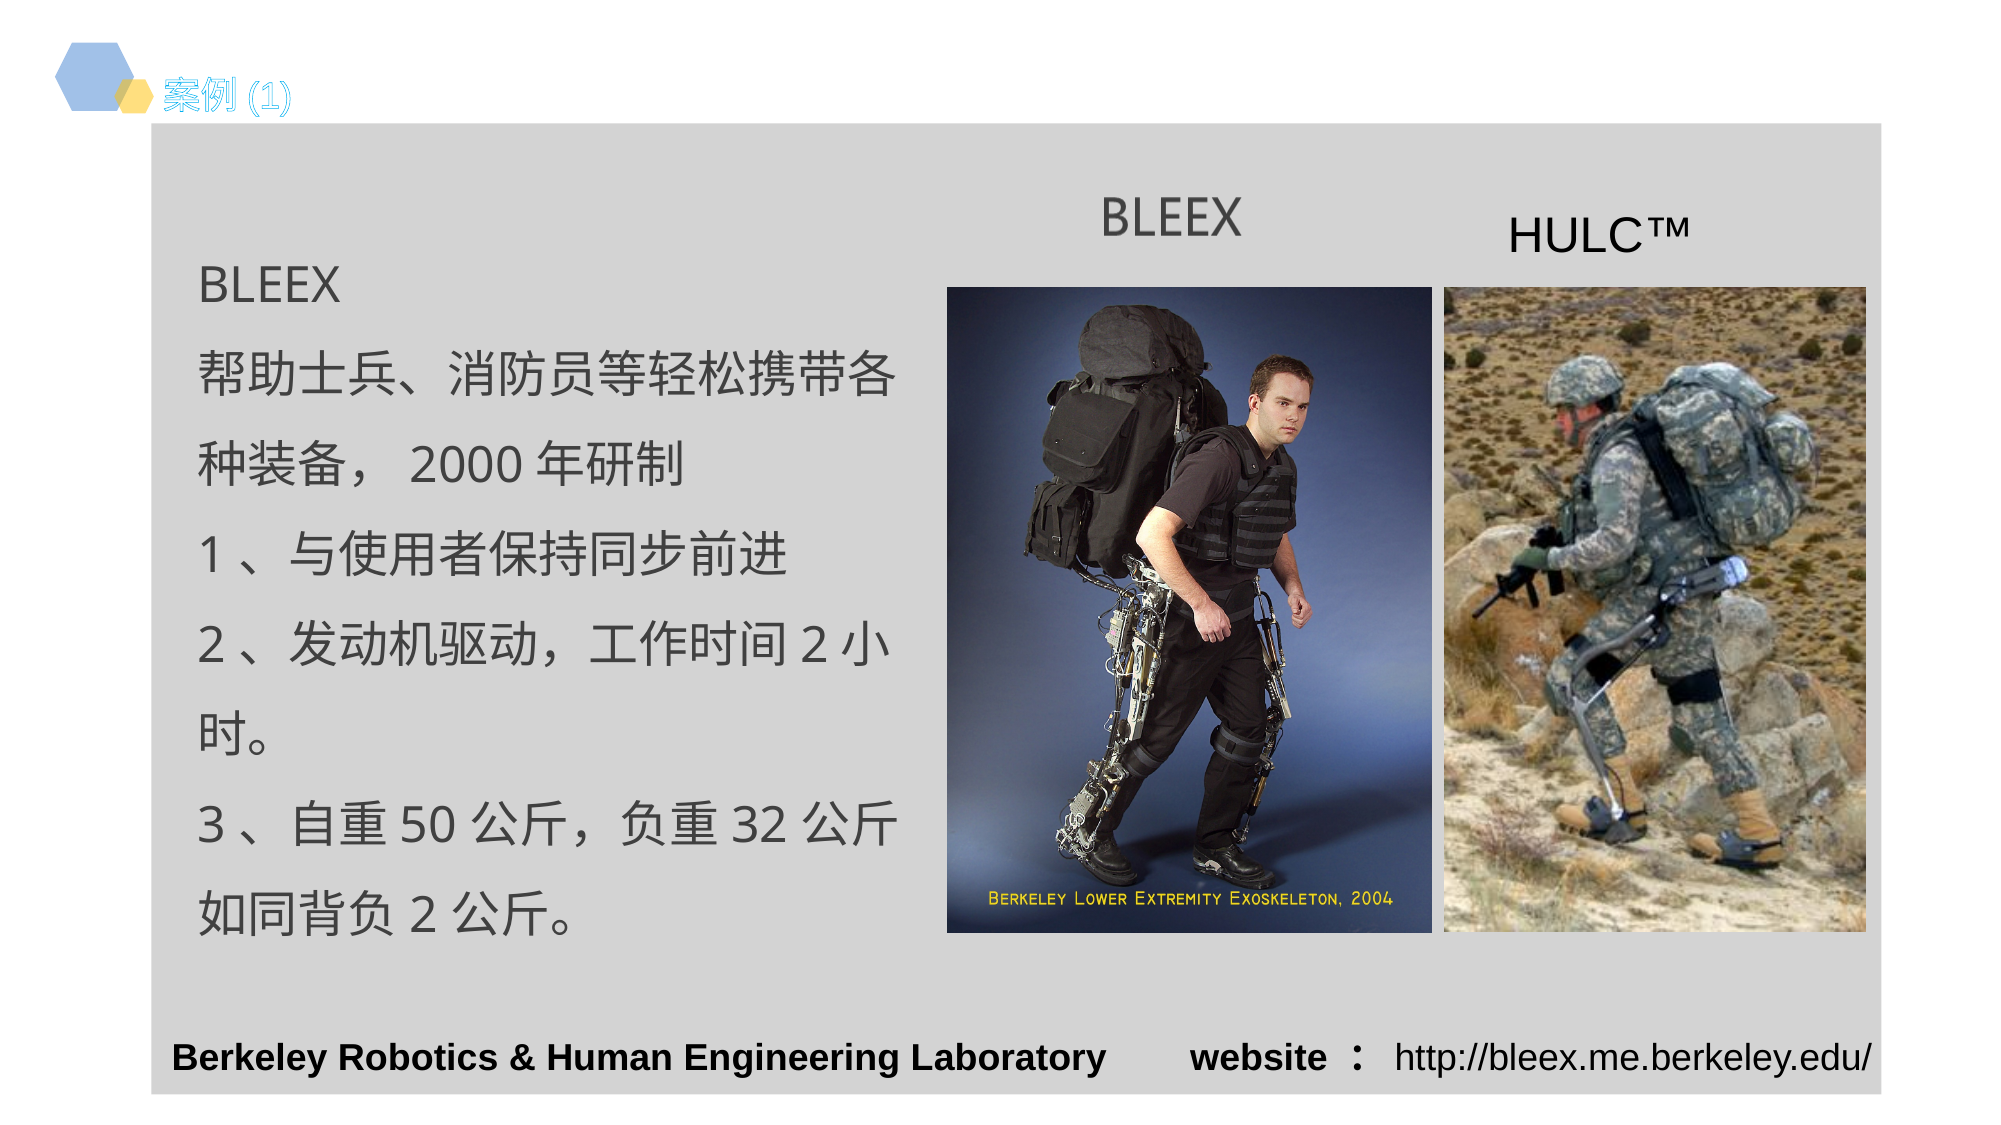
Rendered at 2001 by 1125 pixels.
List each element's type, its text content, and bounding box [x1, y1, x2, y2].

text_box [114, 79, 148, 114]
text_box HULC™ [1492, 164, 1874, 270]
text_box BLEEX 帮助士兵、消防员等轻松携带各种装备，2000年研制 1、与使用者保持同步前进 2、发动机驱动，工作时间2小时。 3、自重50公斤，负重32公斤如同背负2公斤。 [182, 214, 948, 1025]
picture [1444, 287, 1866, 932]
text_box 案例(1) [148, 63, 308, 124]
picture [947, 287, 1432, 933]
text_box Berkeley Robotics & Human Engineering Laboratory website ：http://bleex.me.berkeley.edu/ [156, 1025, 1888, 1085]
picture [1068, 172, 1272, 278]
text_box [54, 42, 135, 111]
text_box [151, 123, 1882, 1095]
